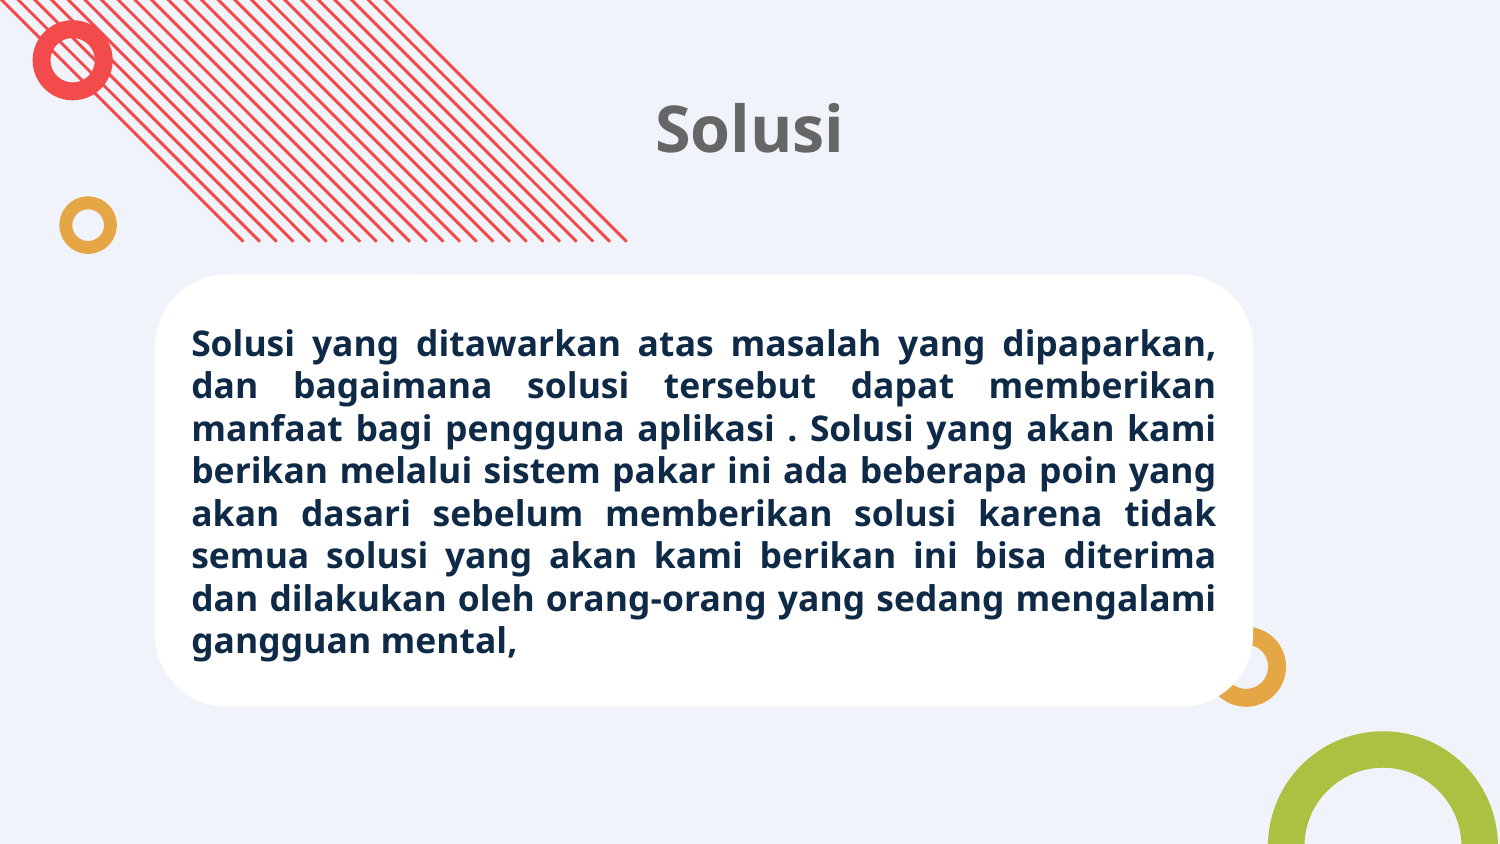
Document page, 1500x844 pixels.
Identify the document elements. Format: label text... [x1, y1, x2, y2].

text_box Solusi yang ditawarkan atas masalah yang dipaparkan, dan bagaimana solusi tersebut dapat memberikan manfaat bagi pengguna aplikasi . Solusi yang akan kami berikan melalui sistem pakar ini ada beberapa poin yang akan dasari sebelum memberikan solusi karena tidak semua solusi yang akan kami berikan ini bisa diterima dan dilakukan oleh orang-orang yang sedang mengalami gangguan mental, [155, 274, 1254, 707]
text_box [1267, 731, 1498, 844]
title Solusi [632, 72, 1383, 167]
text_box [1219, 627, 1287, 707]
text_box [73, 250, 103, 254]
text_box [0, 0, 628, 242]
